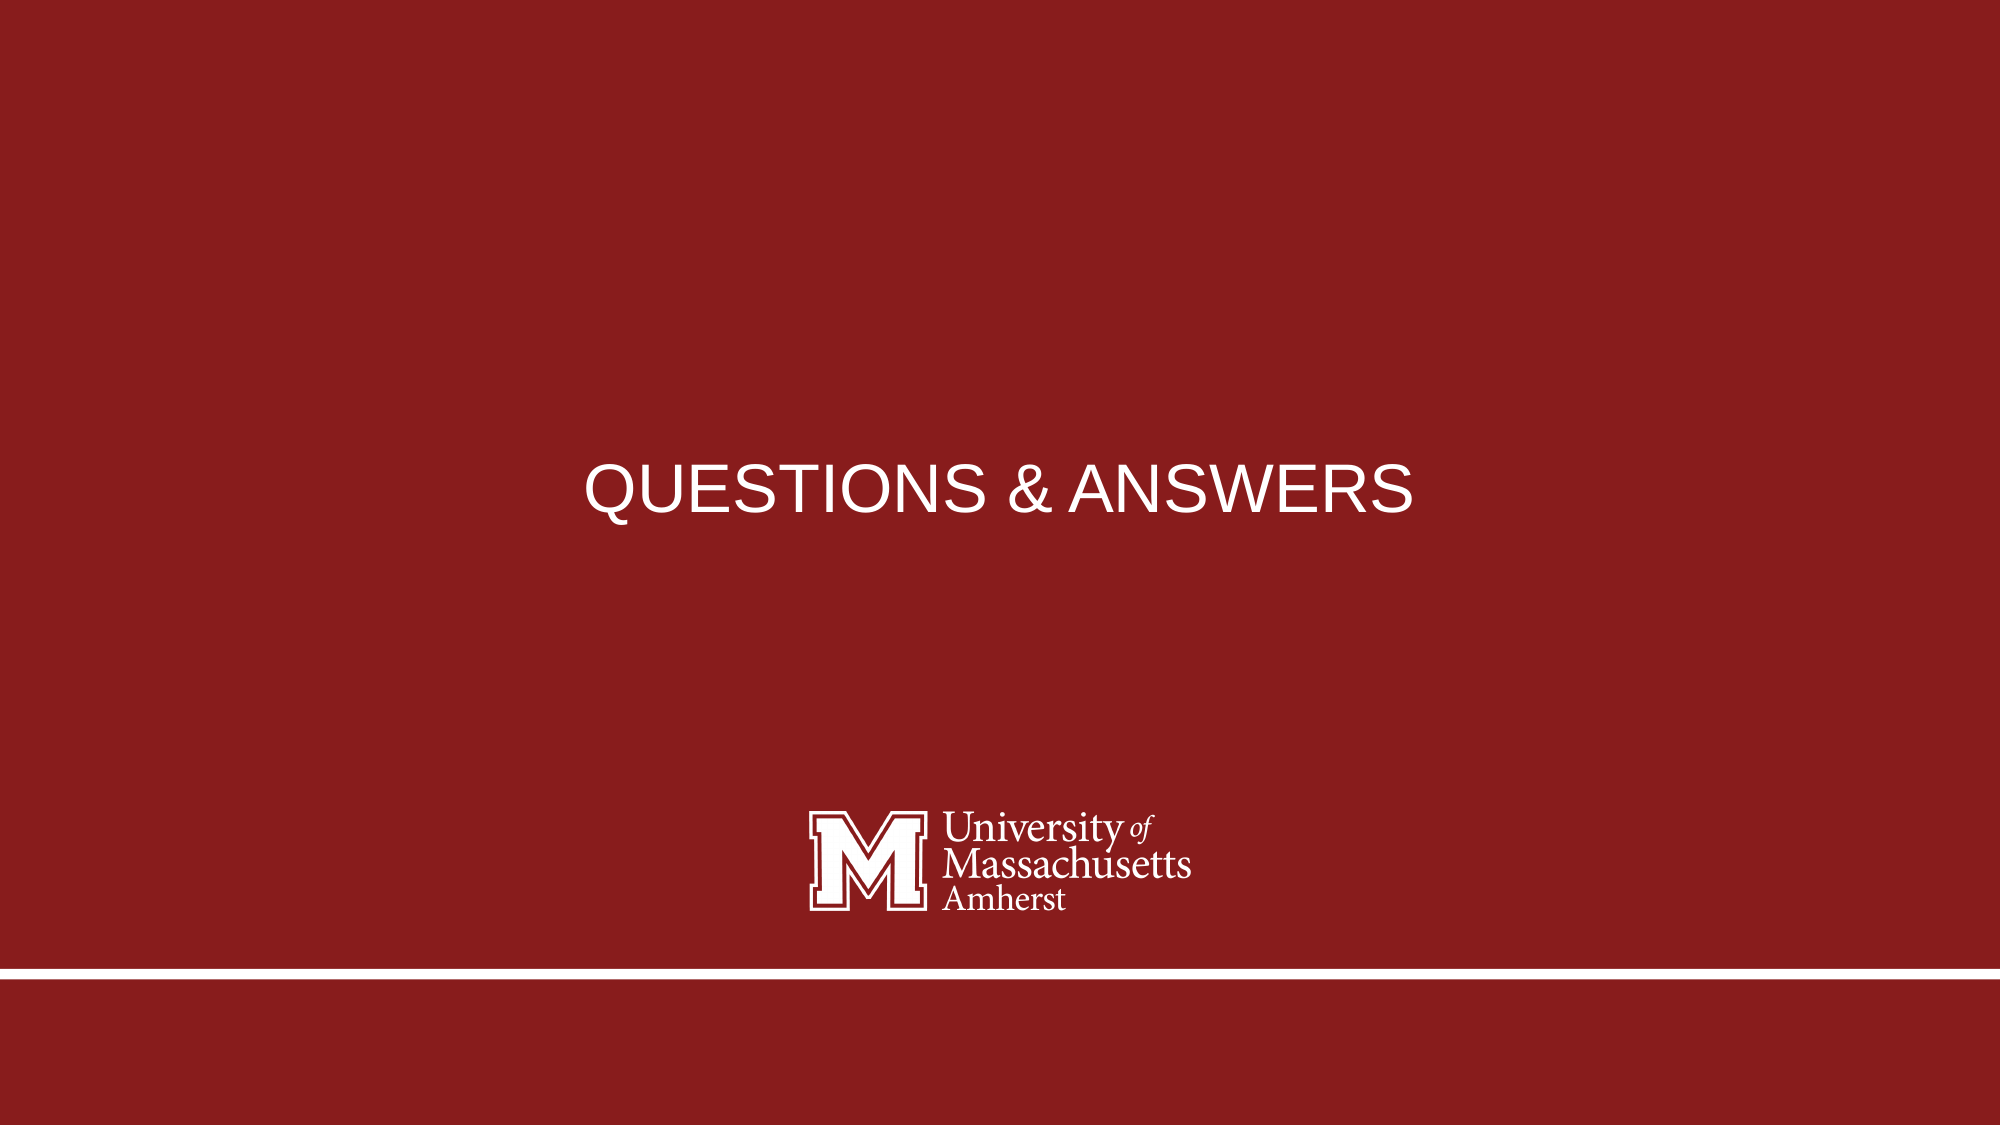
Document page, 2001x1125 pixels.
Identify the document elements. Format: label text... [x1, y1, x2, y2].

picture [809, 811, 1191, 911]
list QUESTIONS & ANSWERS [0, 417, 2000, 563]
